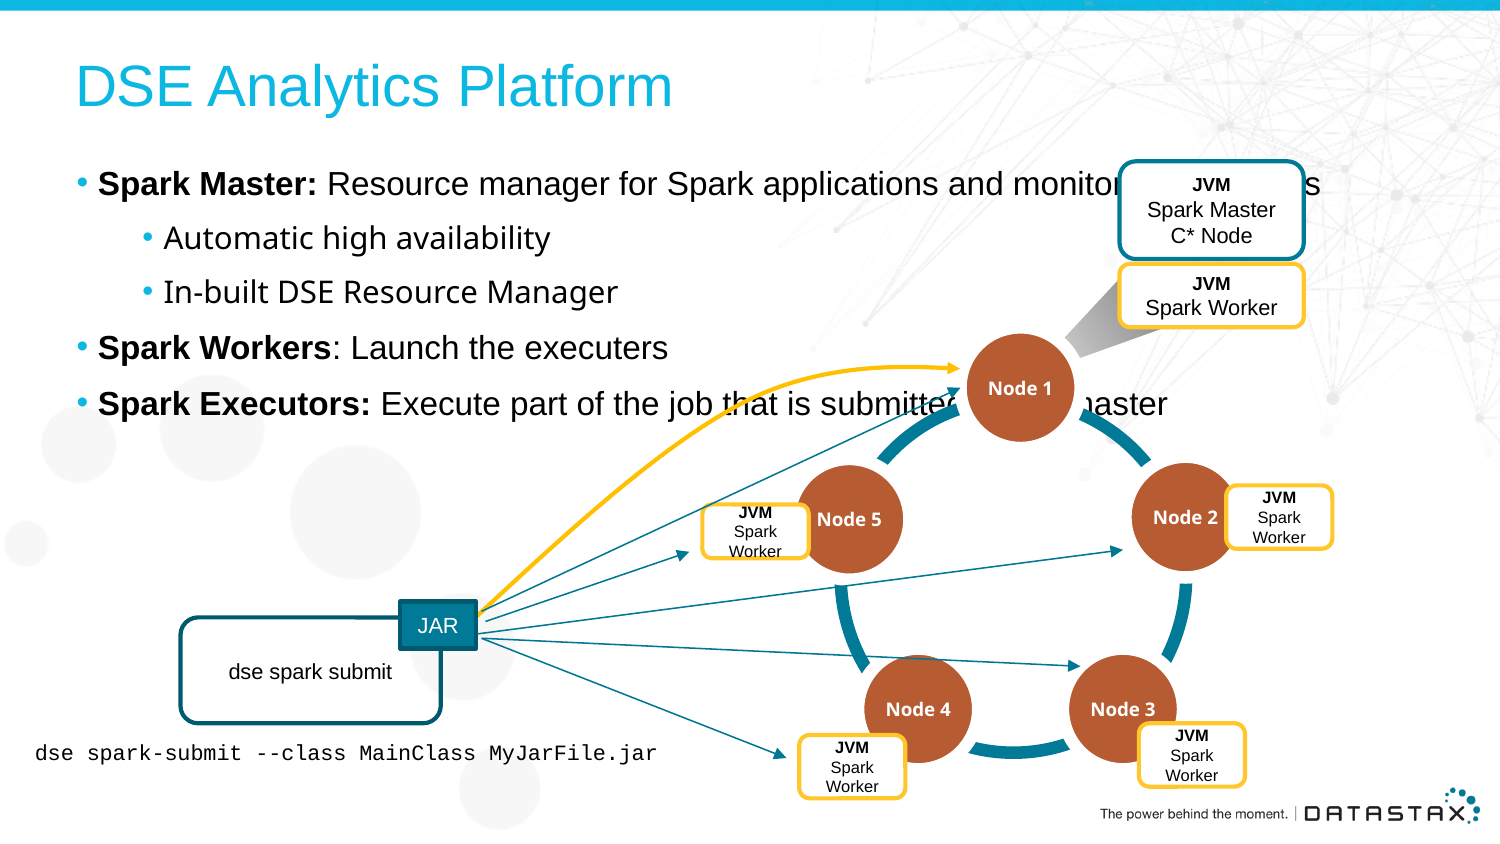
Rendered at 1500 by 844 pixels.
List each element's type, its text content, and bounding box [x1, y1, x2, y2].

list Spark Master: Resource manager for Spark applications and monitors the workers Automatic high availability In-built DSE Resource Manager Spark Workers: Launch the executers Spark Executors: Execute part of the job that is submitted to the master [75, 154, 1425, 726]
text_box JAR [398, 599, 475, 651]
picture [1085, 772, 1495, 839]
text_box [481, 674, 787, 759]
text_box Node 1 [960, 327, 1081, 449]
text_box JVM Spark Worker [1136, 721, 1248, 789]
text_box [481, 387, 961, 548]
text_box JVM Spark Worker [1224, 483, 1335, 551]
text_box JVM Spark Worker [797, 732, 908, 801]
text_box JVM Spark Master C* Node [1117, 159, 1306, 261]
text_box [966, 675, 1072, 753]
text_box dse spark-submit --class MainClass MyJarFile.jar [20, 731, 781, 773]
text_box Node 4 [858, 675, 979, 770]
text_box dse spark submit [178, 615, 443, 726]
text_box [1057, 274, 1167, 364]
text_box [485, 551, 690, 622]
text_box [481, 638, 1081, 667]
text_box [965, 411, 1187, 664]
text_box [775, 361, 961, 386]
title DSE Analytics Platform [75, 44, 1425, 135]
picture [1085, 2, 1094, 8]
text_box JVM Spark Worker [1117, 261, 1306, 330]
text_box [476, 549, 1124, 635]
text_box Node 3 [1062, 648, 1184, 770]
text_box Node 2 [1125, 456, 1236, 578]
